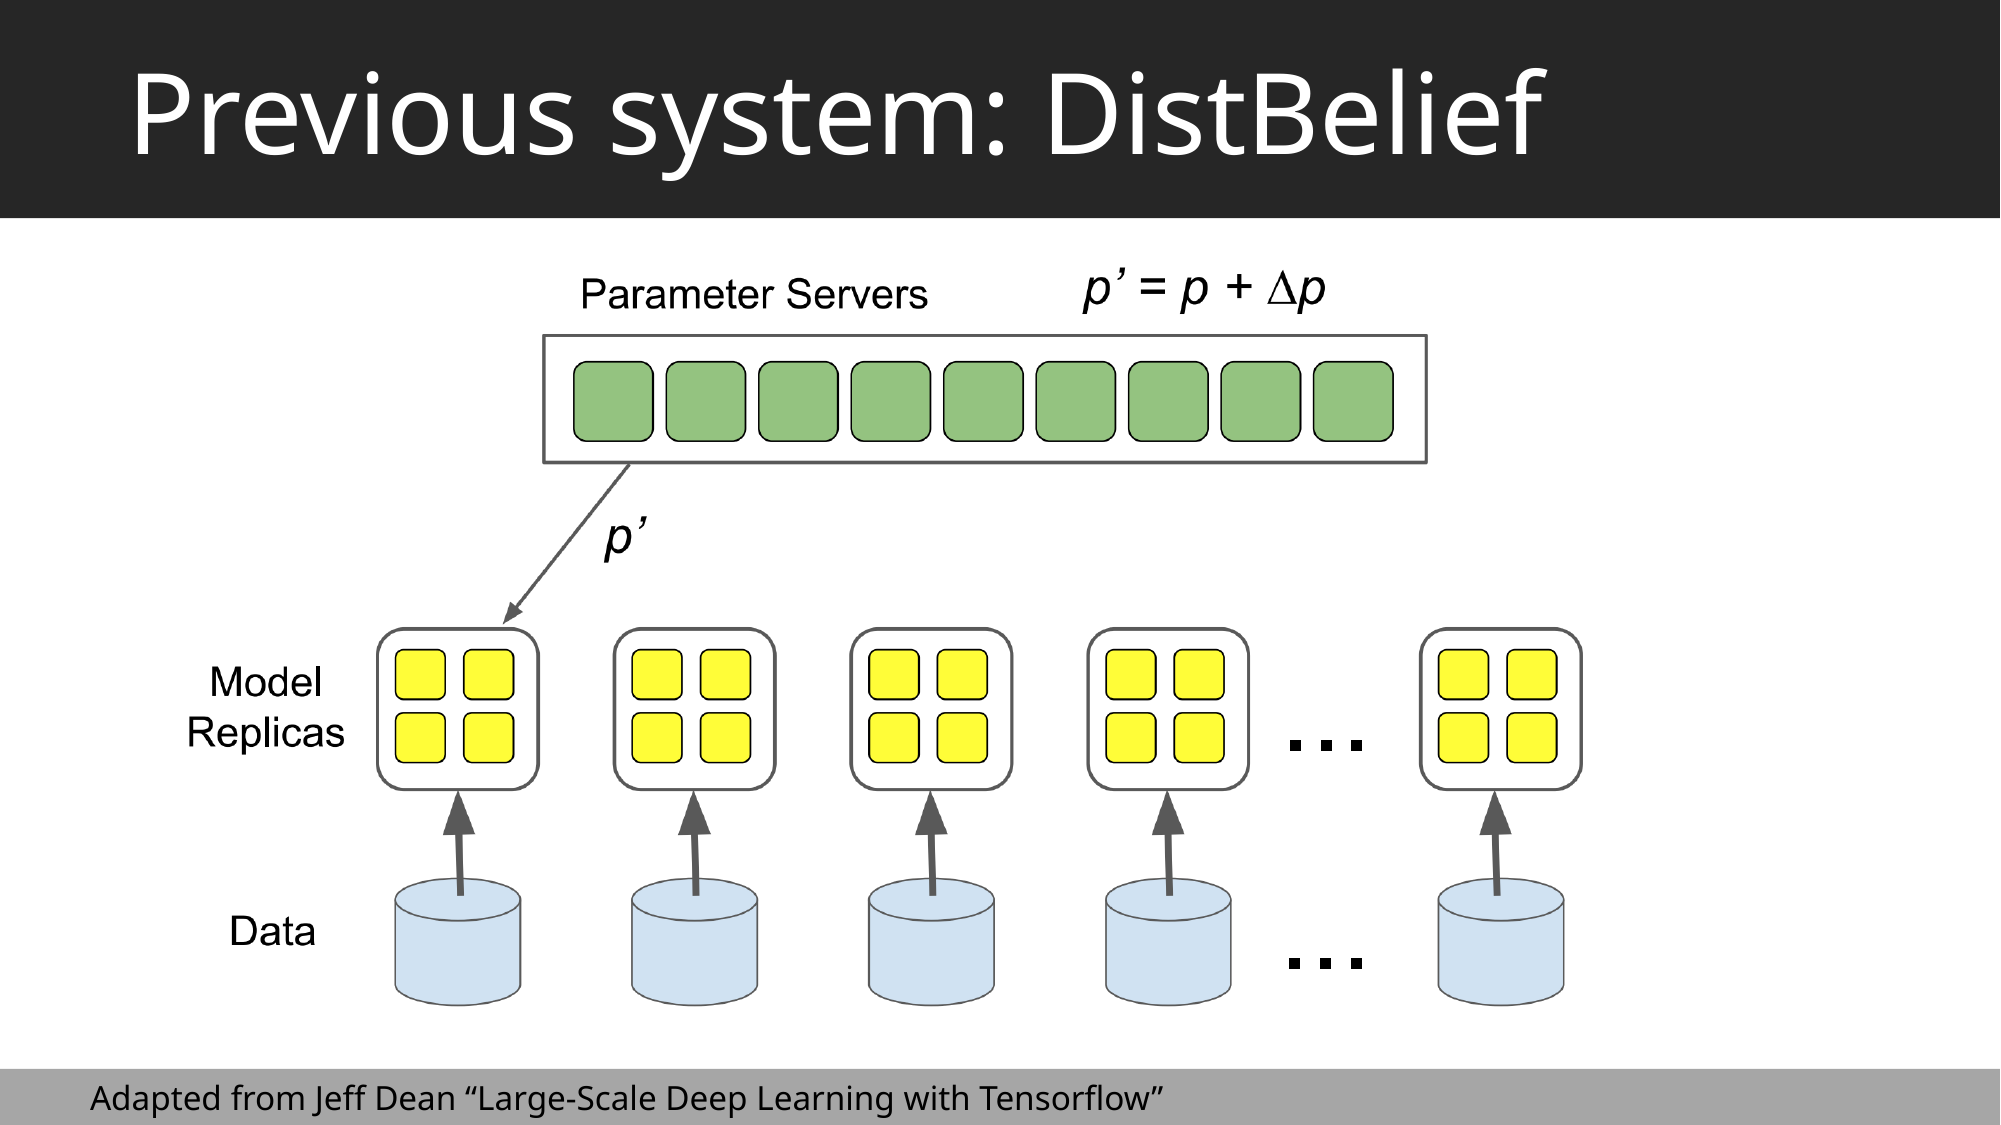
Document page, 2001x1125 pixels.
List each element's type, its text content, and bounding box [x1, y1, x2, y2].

picture [168, 235, 1613, 1040]
text_box Adapted from Jeff Dean “Large-Scale Deep Learning with Tensorflow” [0, 1068, 2000, 1125]
title Previous system: DistBelief [0, 0, 2000, 219]
